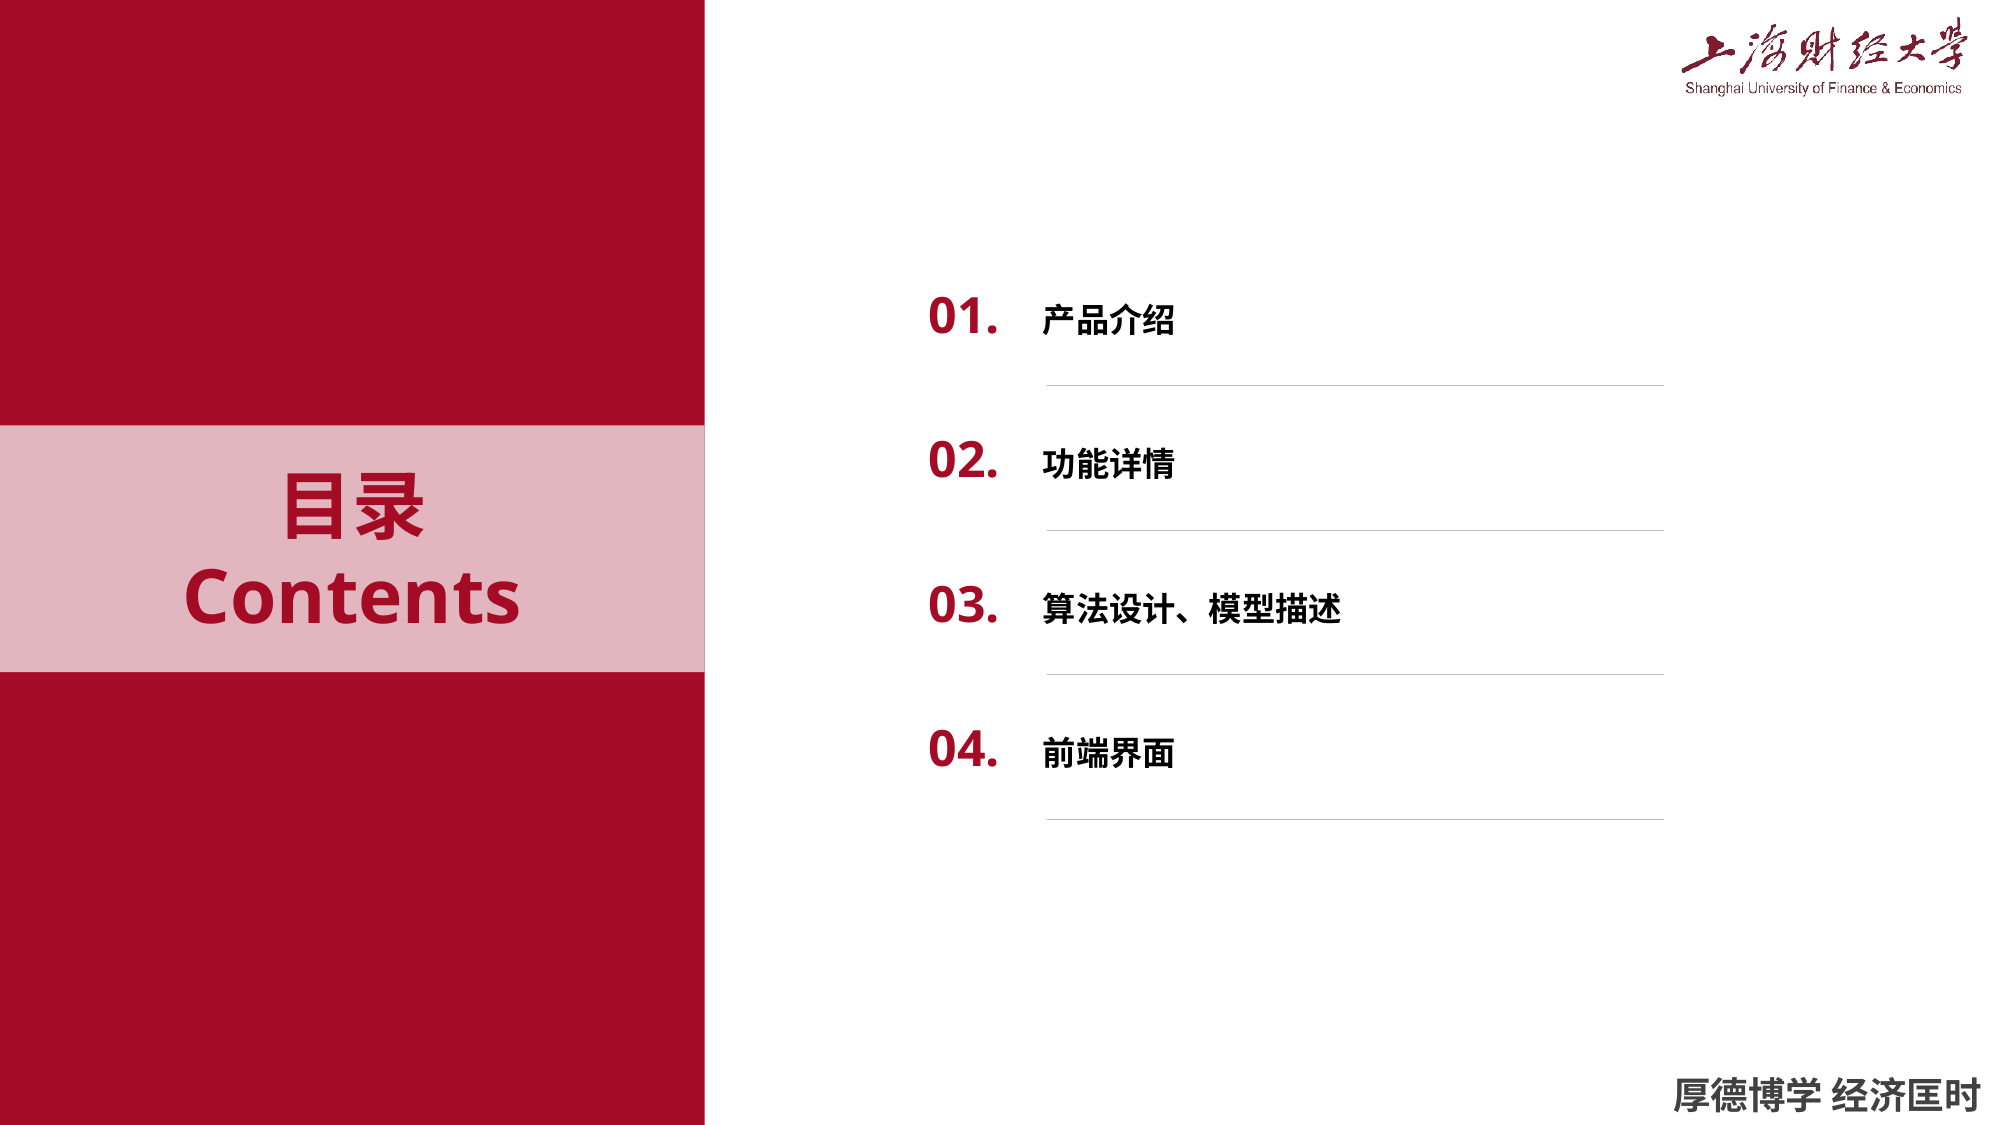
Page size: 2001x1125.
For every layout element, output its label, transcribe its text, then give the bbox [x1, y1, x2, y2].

text_box 目录 Contents [0, 424, 706, 673]
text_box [910, 410, 1606, 505]
text_box [0, 673, 705, 1125]
text_box [0, 0, 705, 424]
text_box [910, 699, 1606, 794]
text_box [910, 265, 1606, 361]
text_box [910, 554, 1606, 650]
text_box 厚德博学 经济匡时 [1658, 1041, 2000, 1125]
picture [1676, 17, 1968, 101]
